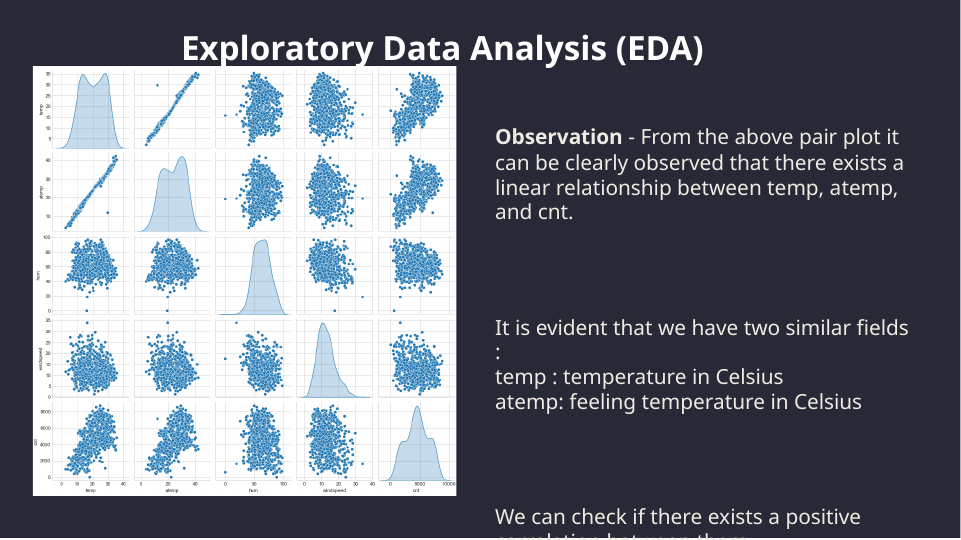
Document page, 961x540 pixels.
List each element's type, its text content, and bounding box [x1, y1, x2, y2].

title Exploratory Data Analysis (EDA) [181, 26, 730, 67]
list Observation - From the above pair plot it can be clearly observed that there exists a linear relationship between temp, atemp, and cnt. It is evident that we have two similar fields : temp : temperature in Celsius atemp: feeling temperature in Celsius We can check if there exists a positive correlation between them [495, 124, 914, 449]
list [32, 66, 457, 496]
